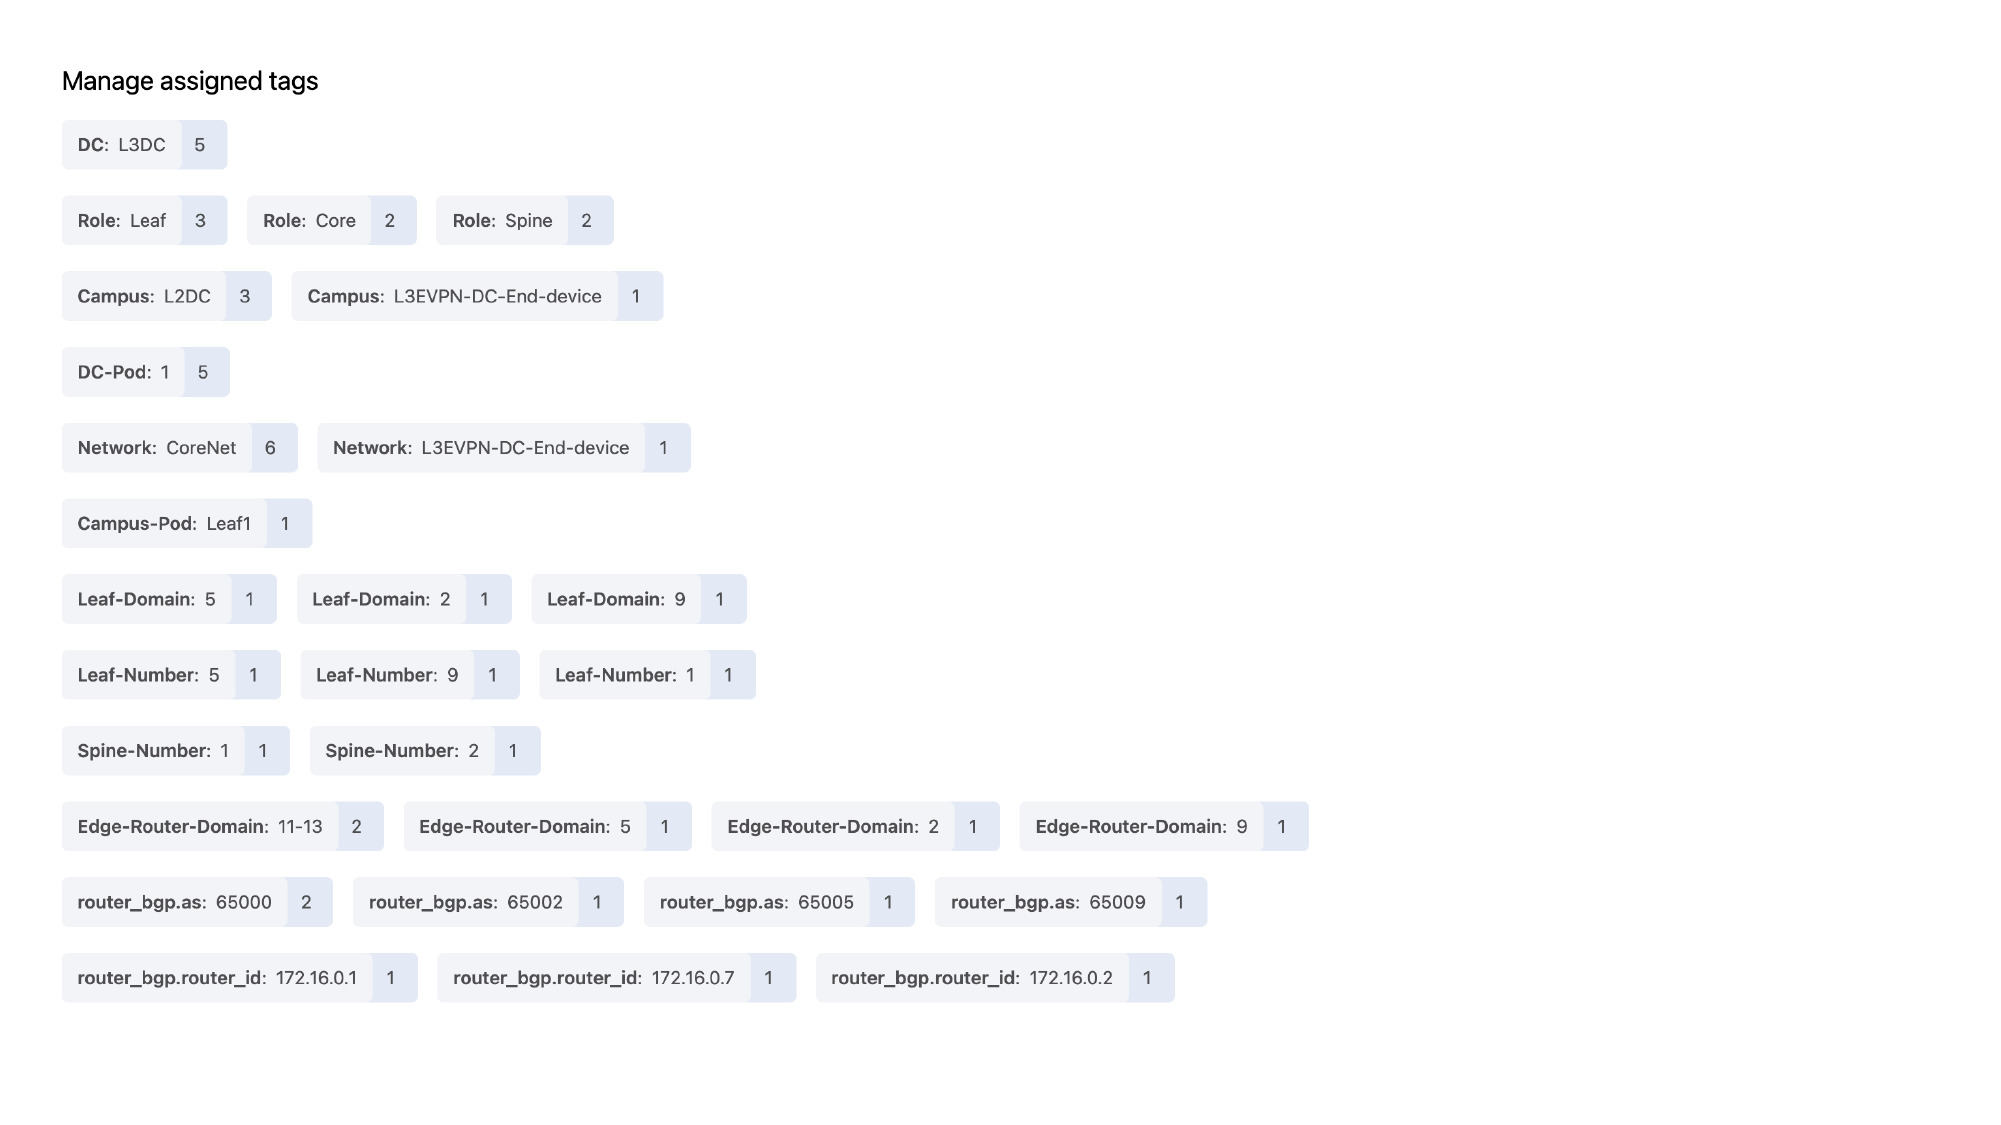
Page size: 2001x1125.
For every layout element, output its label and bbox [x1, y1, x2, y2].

list [38, 49, 1566, 1014]
